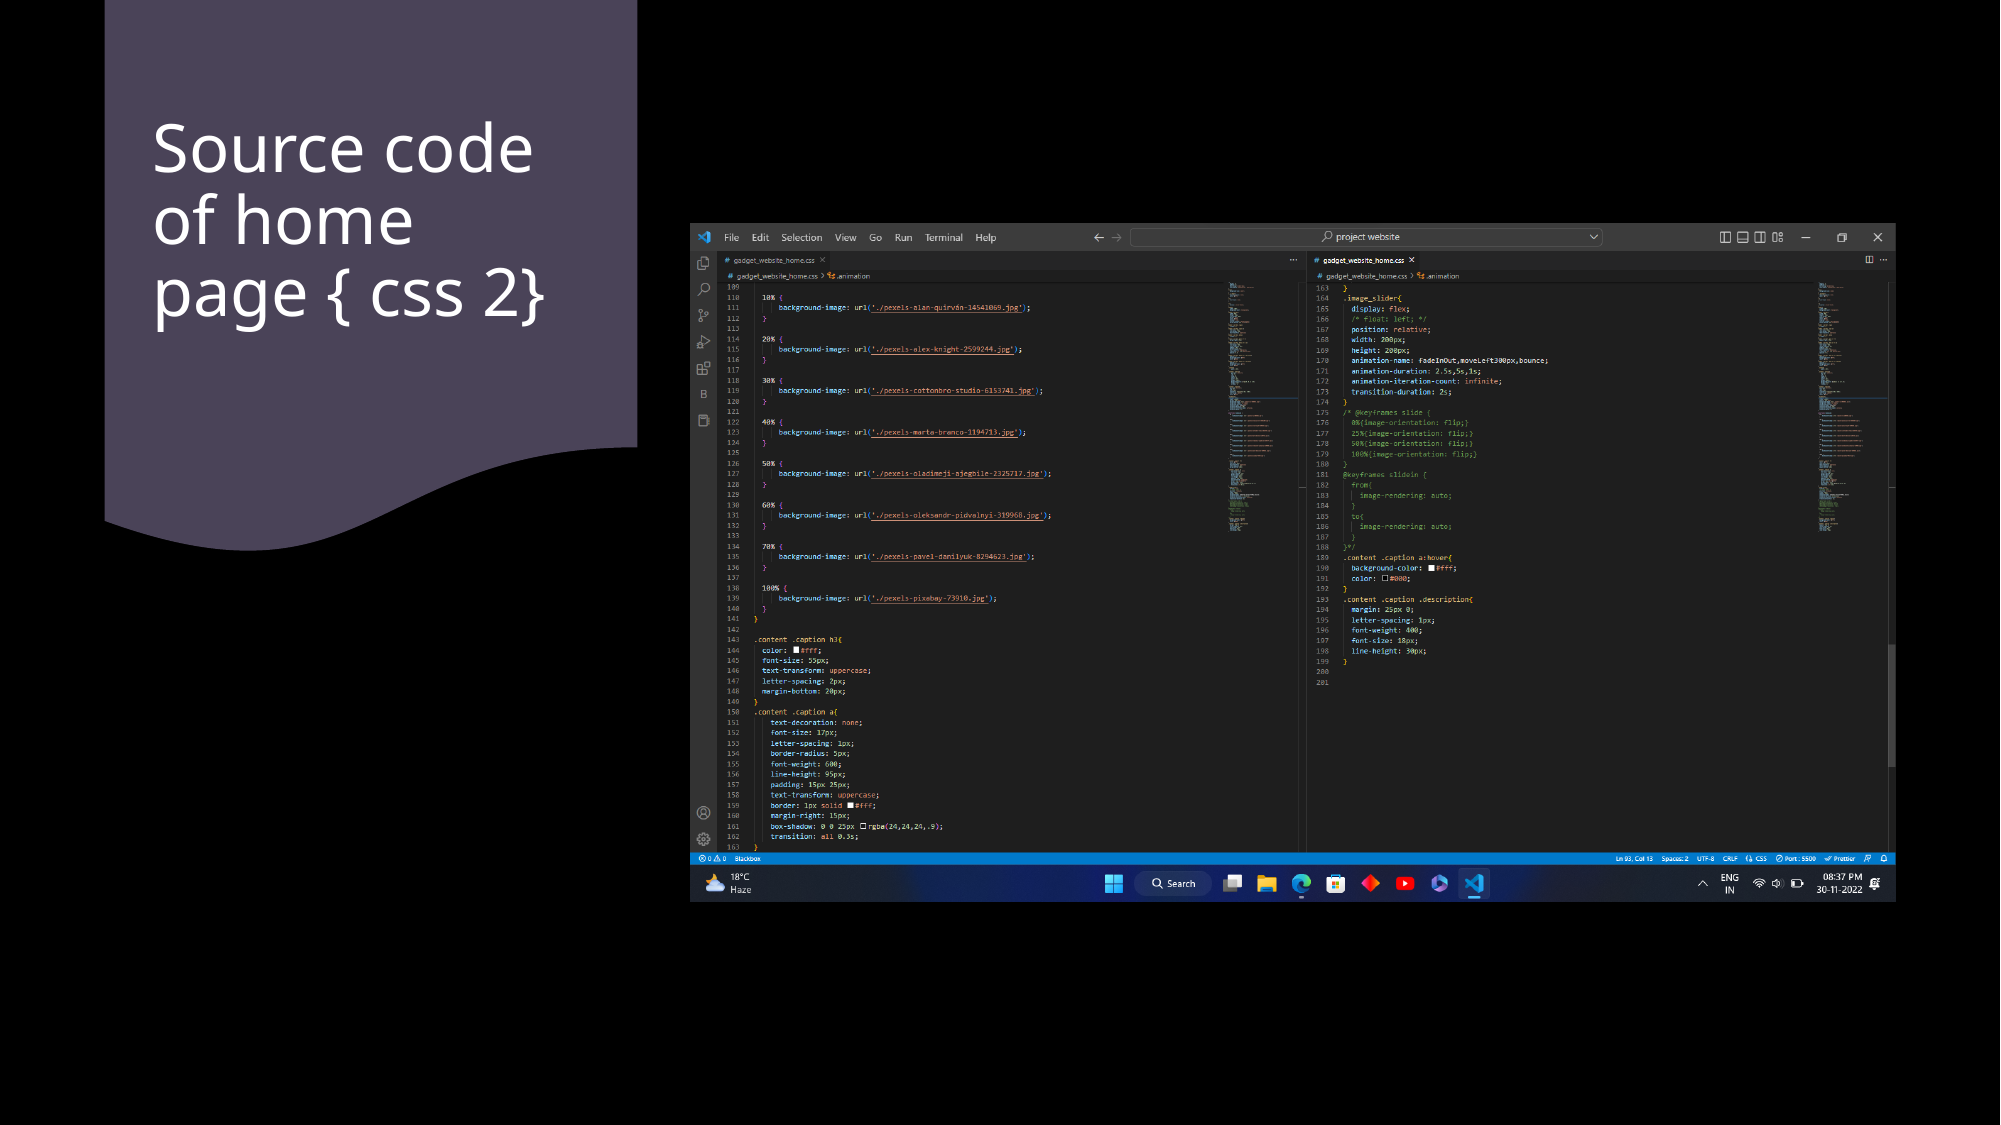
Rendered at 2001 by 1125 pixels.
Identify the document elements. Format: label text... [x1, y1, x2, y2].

text_box [104, 0, 638, 551]
picture [689, 223, 1896, 902]
title Source code of home page { css 2} [137, 28, 604, 417]
